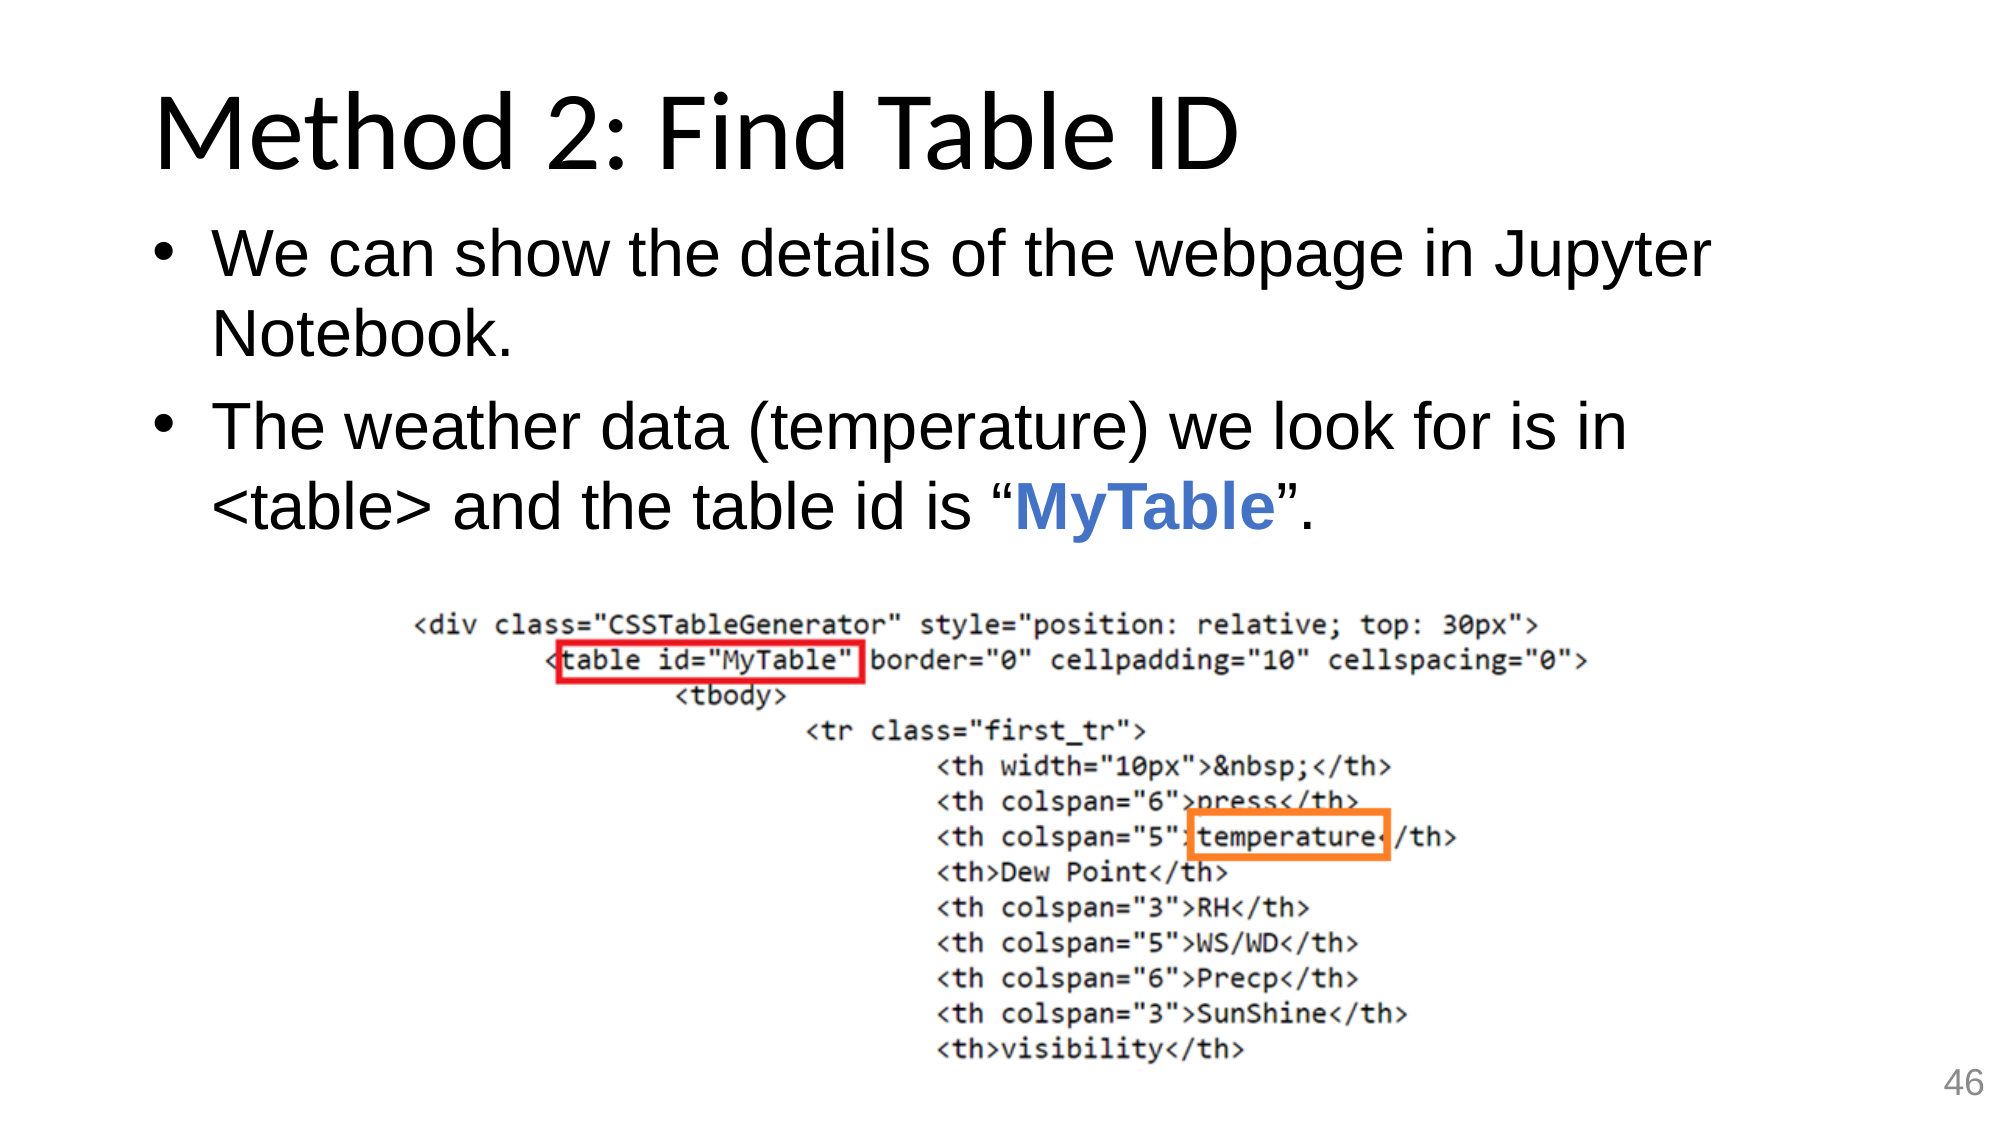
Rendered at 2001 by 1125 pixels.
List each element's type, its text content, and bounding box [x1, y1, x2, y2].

slide_number 46 [1550, 1050, 2000, 1111]
list We can show the details of the webpage in Jupyter Notebook. The weather data (temperature) we look for is in <table> and the table id is “MyTable”. [137, 202, 1863, 961]
title Method 2: Find Table ID [137, 15, 1863, 202]
picture [406, 607, 1594, 1071]
